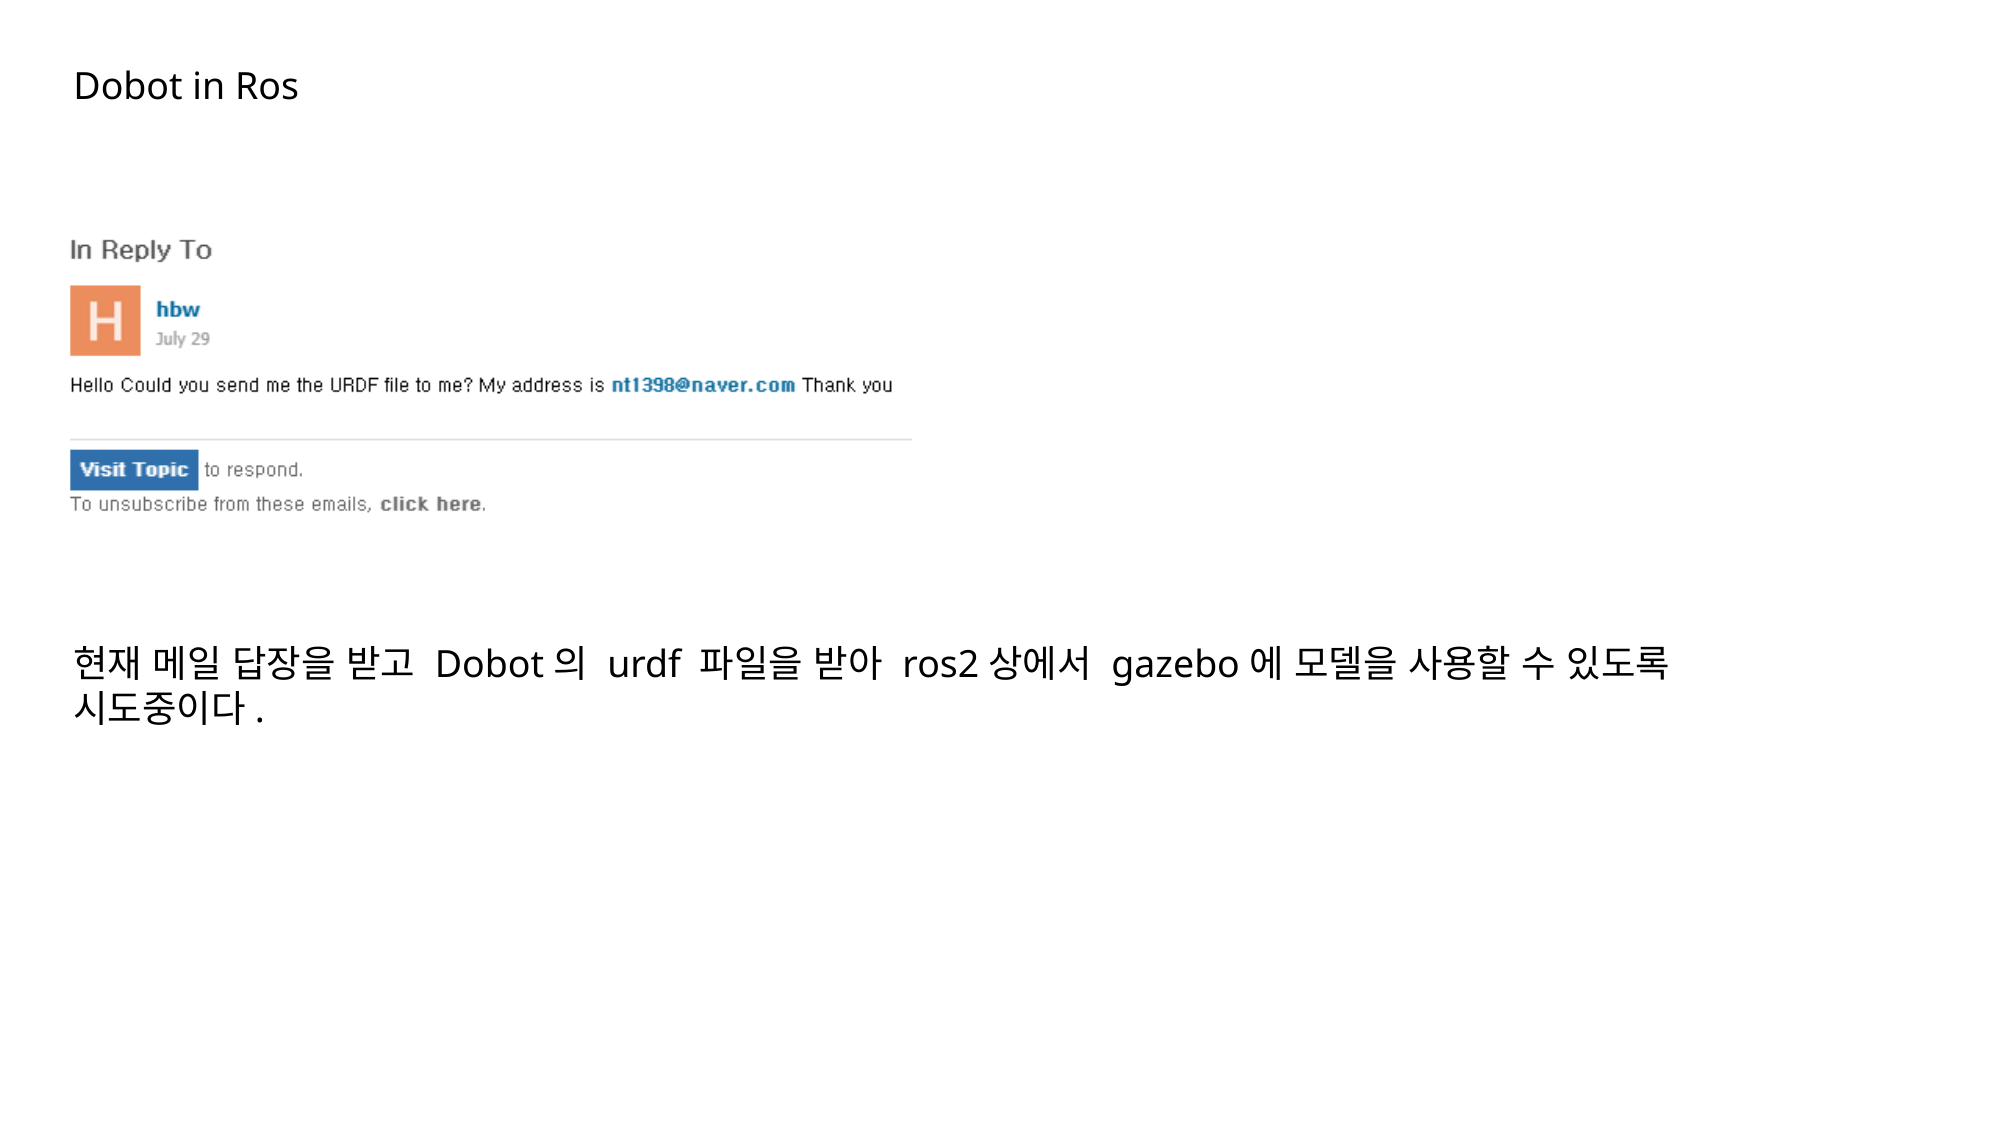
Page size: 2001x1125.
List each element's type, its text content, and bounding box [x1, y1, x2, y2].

text_box Dobot in Ros [58, 54, 732, 114]
text_box 현재 메일 답장을 받고 Dobot의 urdf 파일을 받아 ros2상에서 gazebo에 모델을 사용할 수 있도록 시도중이다. [58, 632, 1745, 738]
picture [58, 220, 912, 522]
